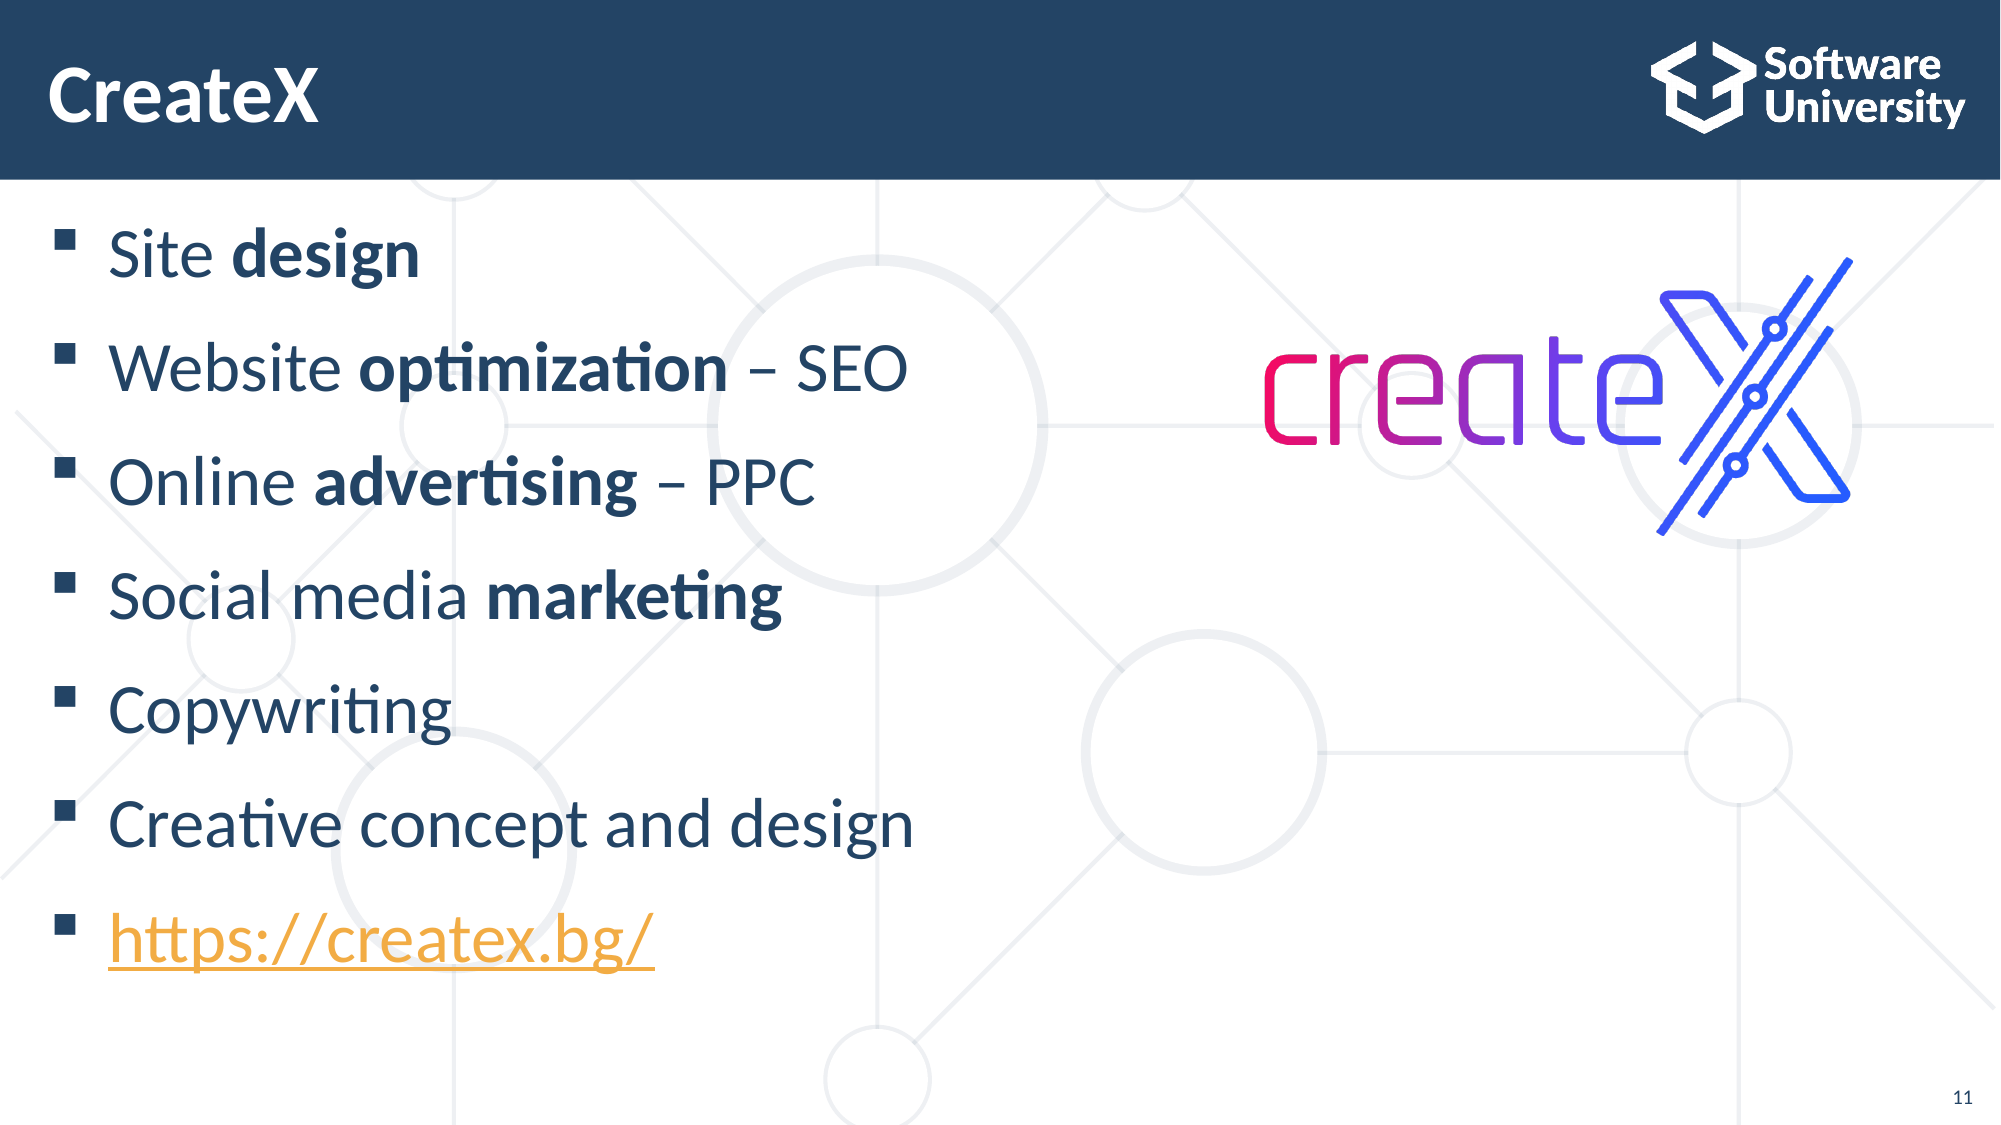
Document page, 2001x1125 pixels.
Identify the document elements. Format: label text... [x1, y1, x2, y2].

title CreateX [31, 16, 1625, 162]
slide_number 11 [1927, 1067, 1989, 1117]
picture [1258, 252, 1859, 541]
picture [1651, 41, 1966, 134]
list Site design Website optimization – SEO Online advertising – PPC Social media marketing Copywriting Creative concept and design https://createx.bg/ [31, 196, 1970, 1104]
